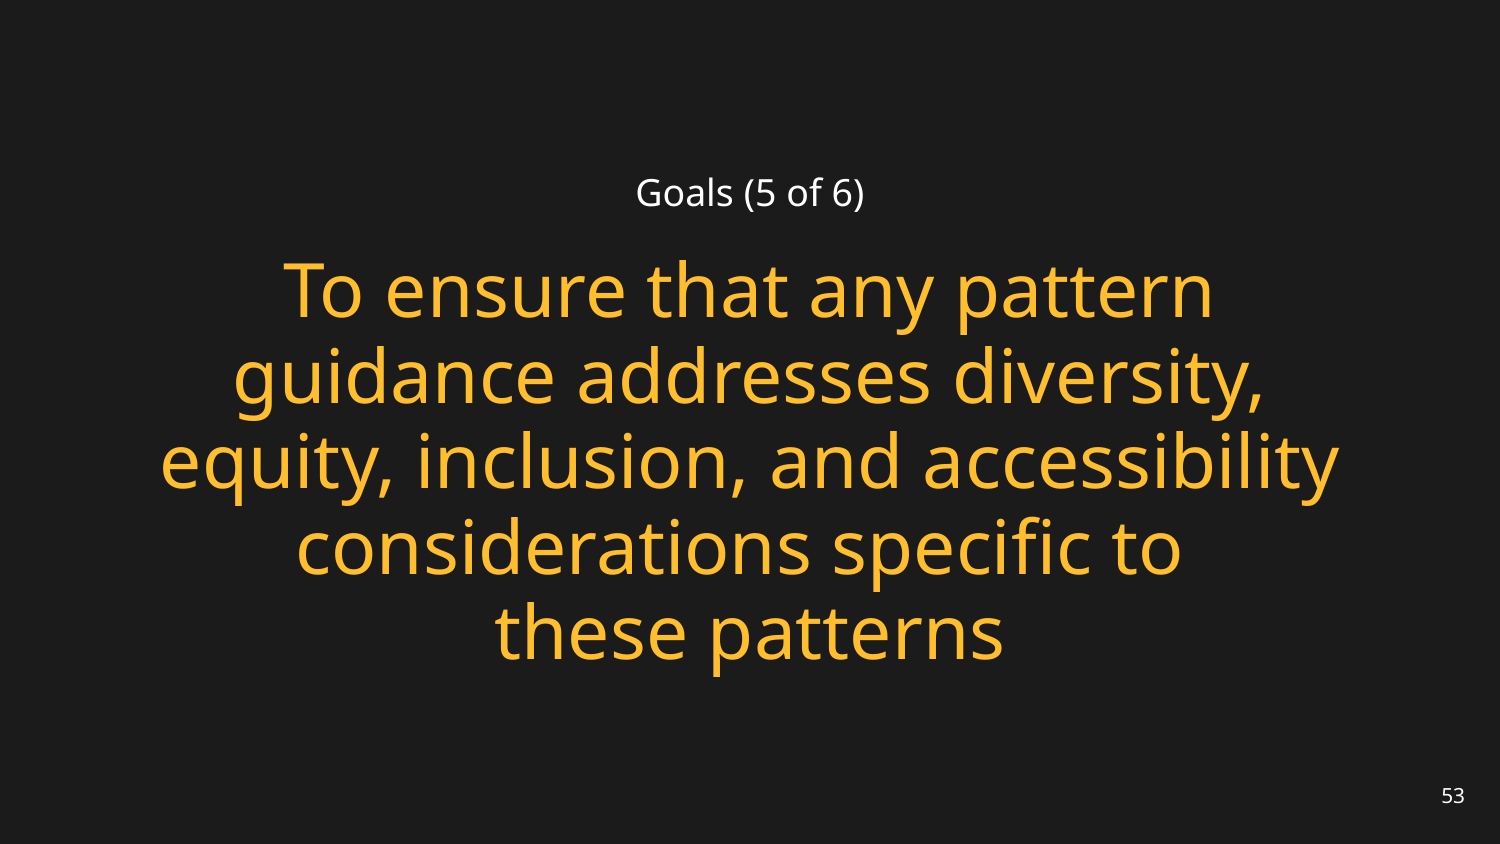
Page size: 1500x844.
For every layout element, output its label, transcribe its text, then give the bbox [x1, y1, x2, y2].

list To ensure that any pattern guidance addresses diversity, equity, inclusion, and accessibility considerations specific to these patterns [109, 234, 1391, 775]
slide_number 53 [1389, 764, 1480, 830]
title Goals (5 of 6) [51, 154, 1449, 249]
